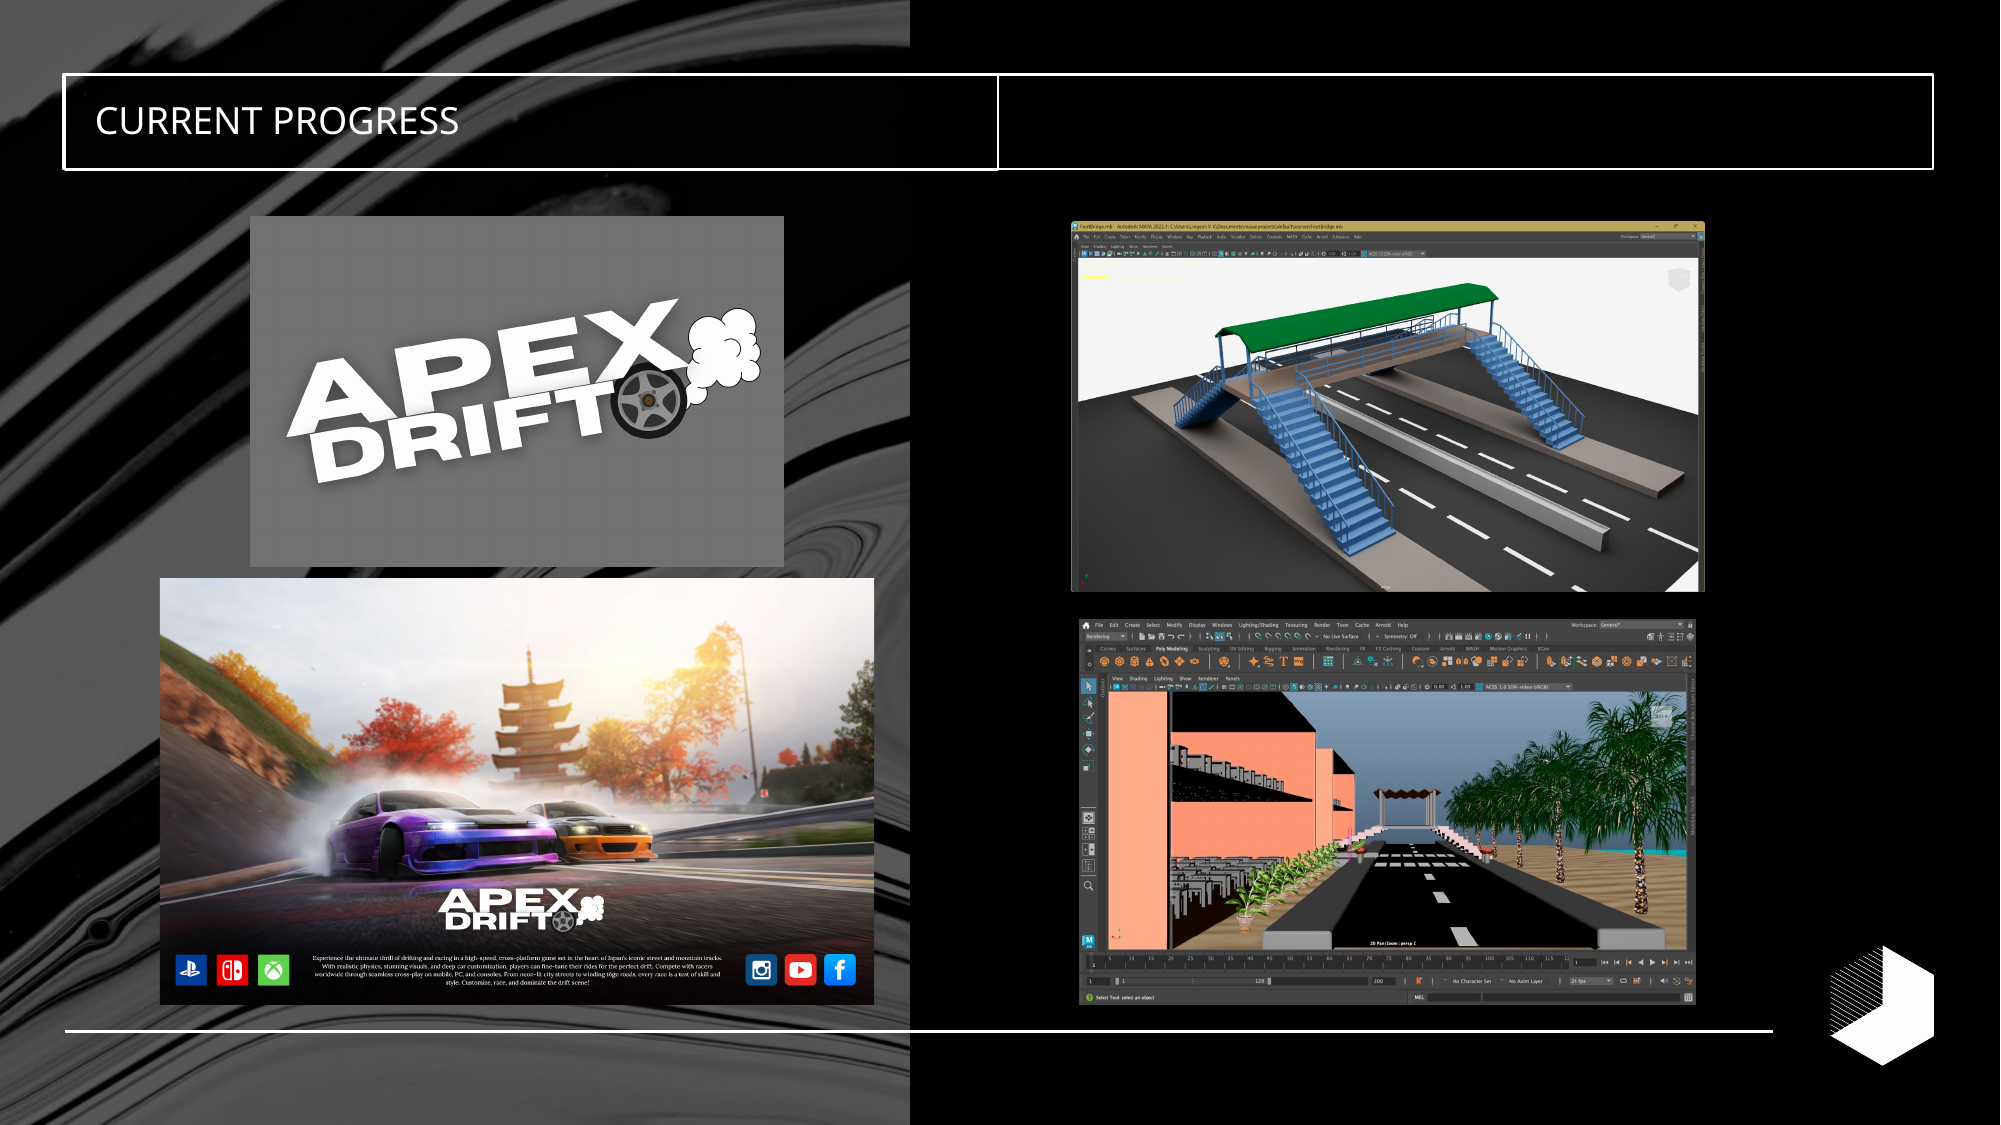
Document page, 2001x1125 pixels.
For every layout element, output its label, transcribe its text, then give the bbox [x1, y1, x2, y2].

picture [1070, 220, 1705, 592]
title CURRENT PROGRESS [64, 74, 999, 171]
picture [1079, 619, 1696, 1006]
picture [1830, 945, 1935, 1066]
picture [0, 0, 910, 1125]
